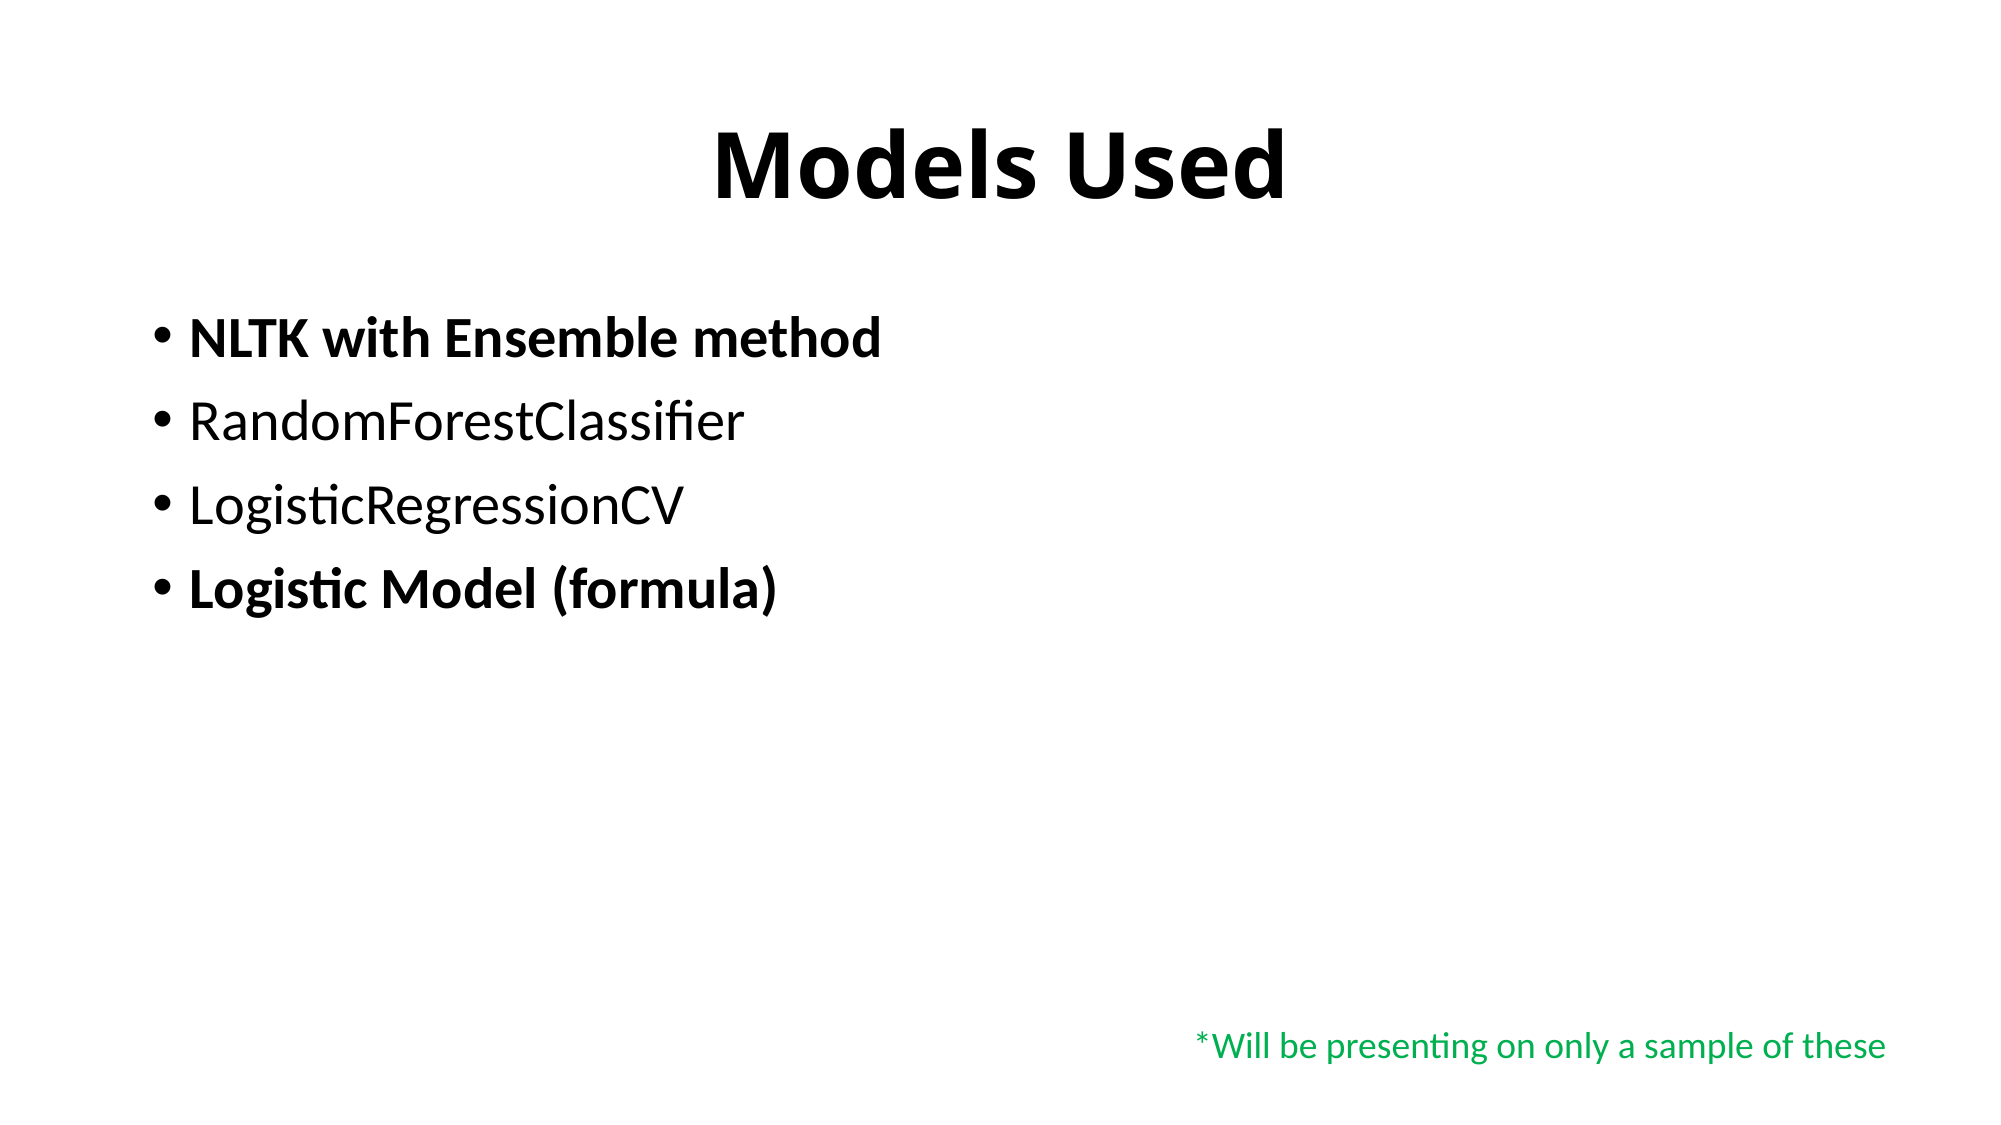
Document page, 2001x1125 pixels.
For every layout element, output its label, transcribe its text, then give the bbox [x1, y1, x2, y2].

text_box *Will be presenting on only a sample of these [1178, 1013, 2000, 1074]
list NLTK with Ensemble method RandomForestClassifier LogisticRegressionCV Logistic Model (formula) [137, 299, 1863, 1014]
title Models Used [137, 59, 1863, 278]
